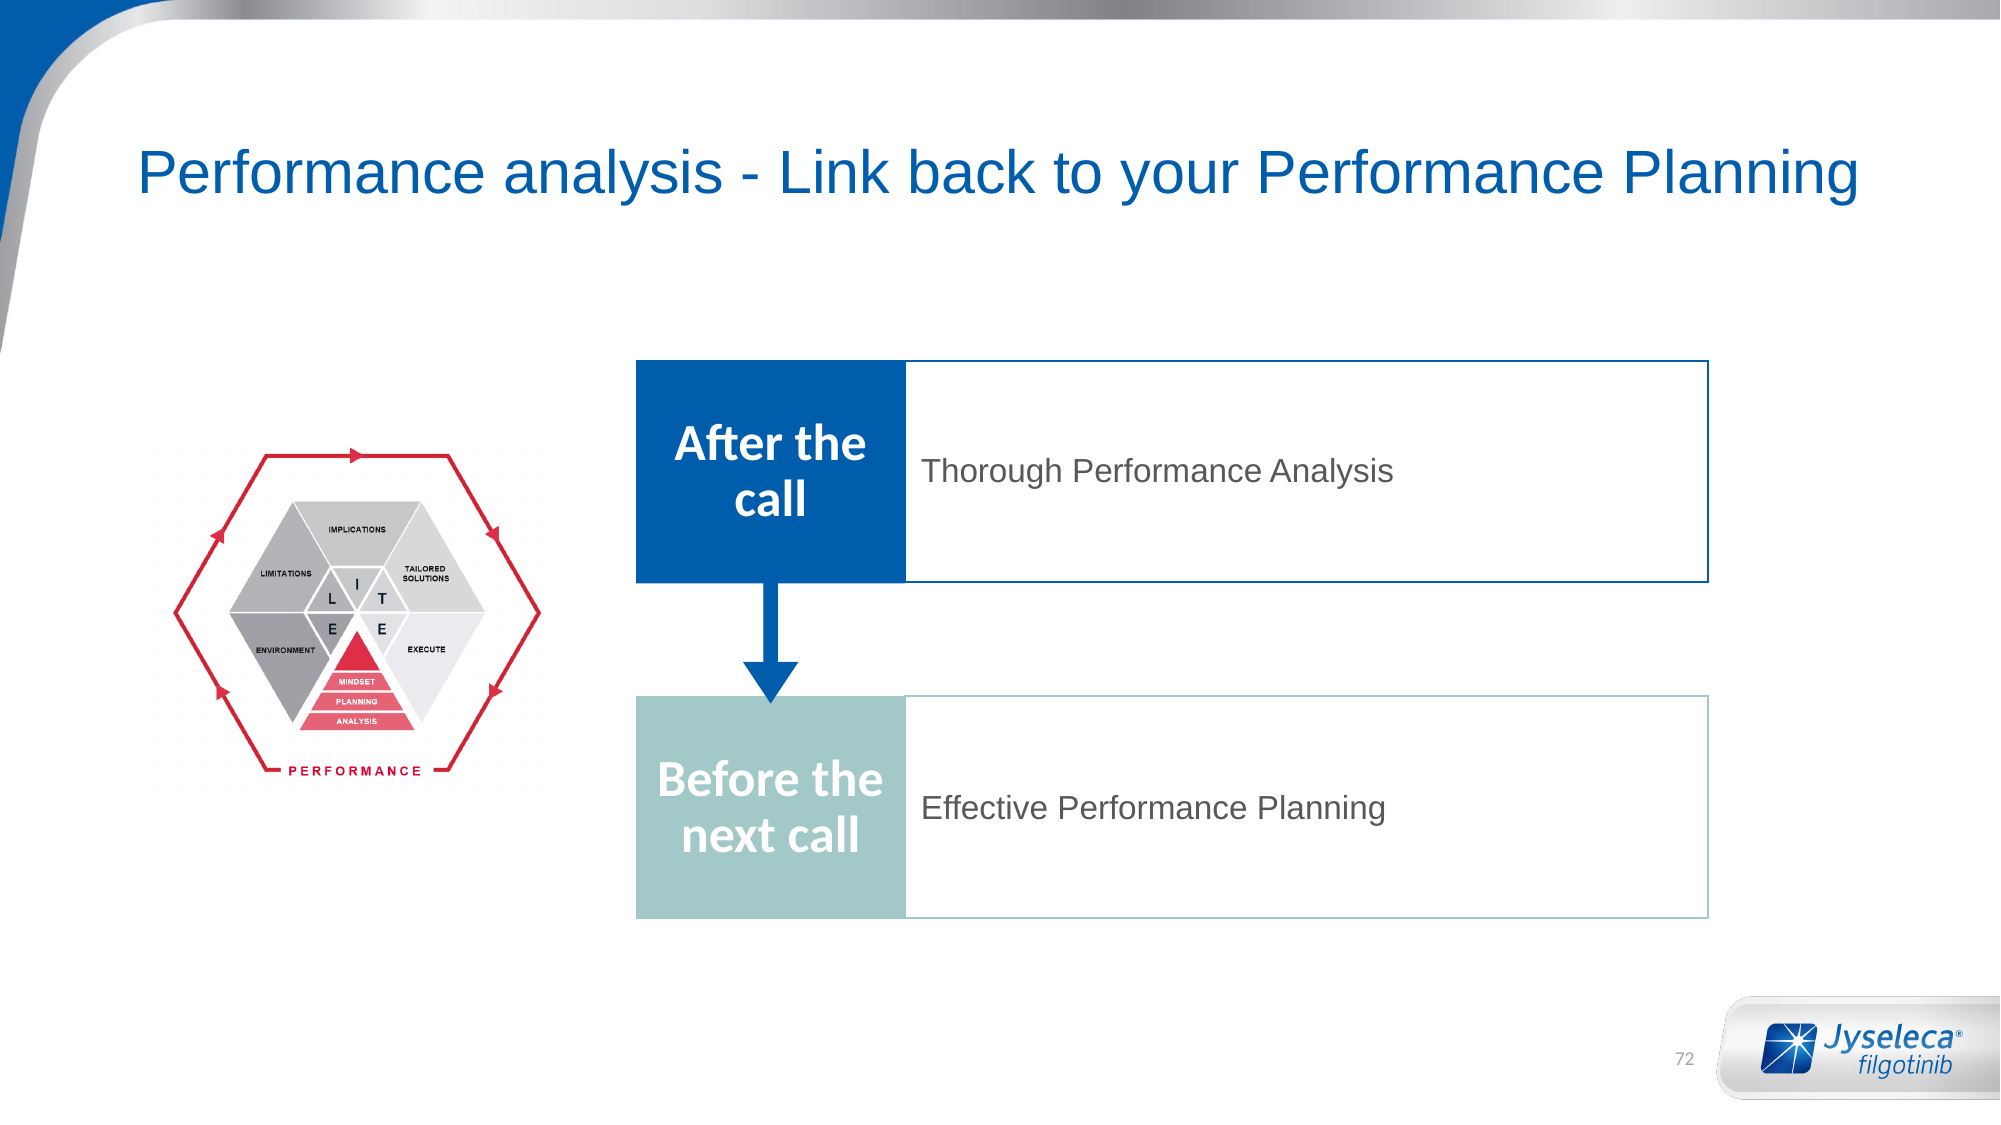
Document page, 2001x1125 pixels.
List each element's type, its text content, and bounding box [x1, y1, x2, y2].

text_box 72 [1596, 1045, 1695, 1074]
picture [0, 0, 2000, 1125]
title Performance analysis - Link back to your Performance Planning [137, 66, 1908, 207]
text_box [636, 357, 1709, 919]
